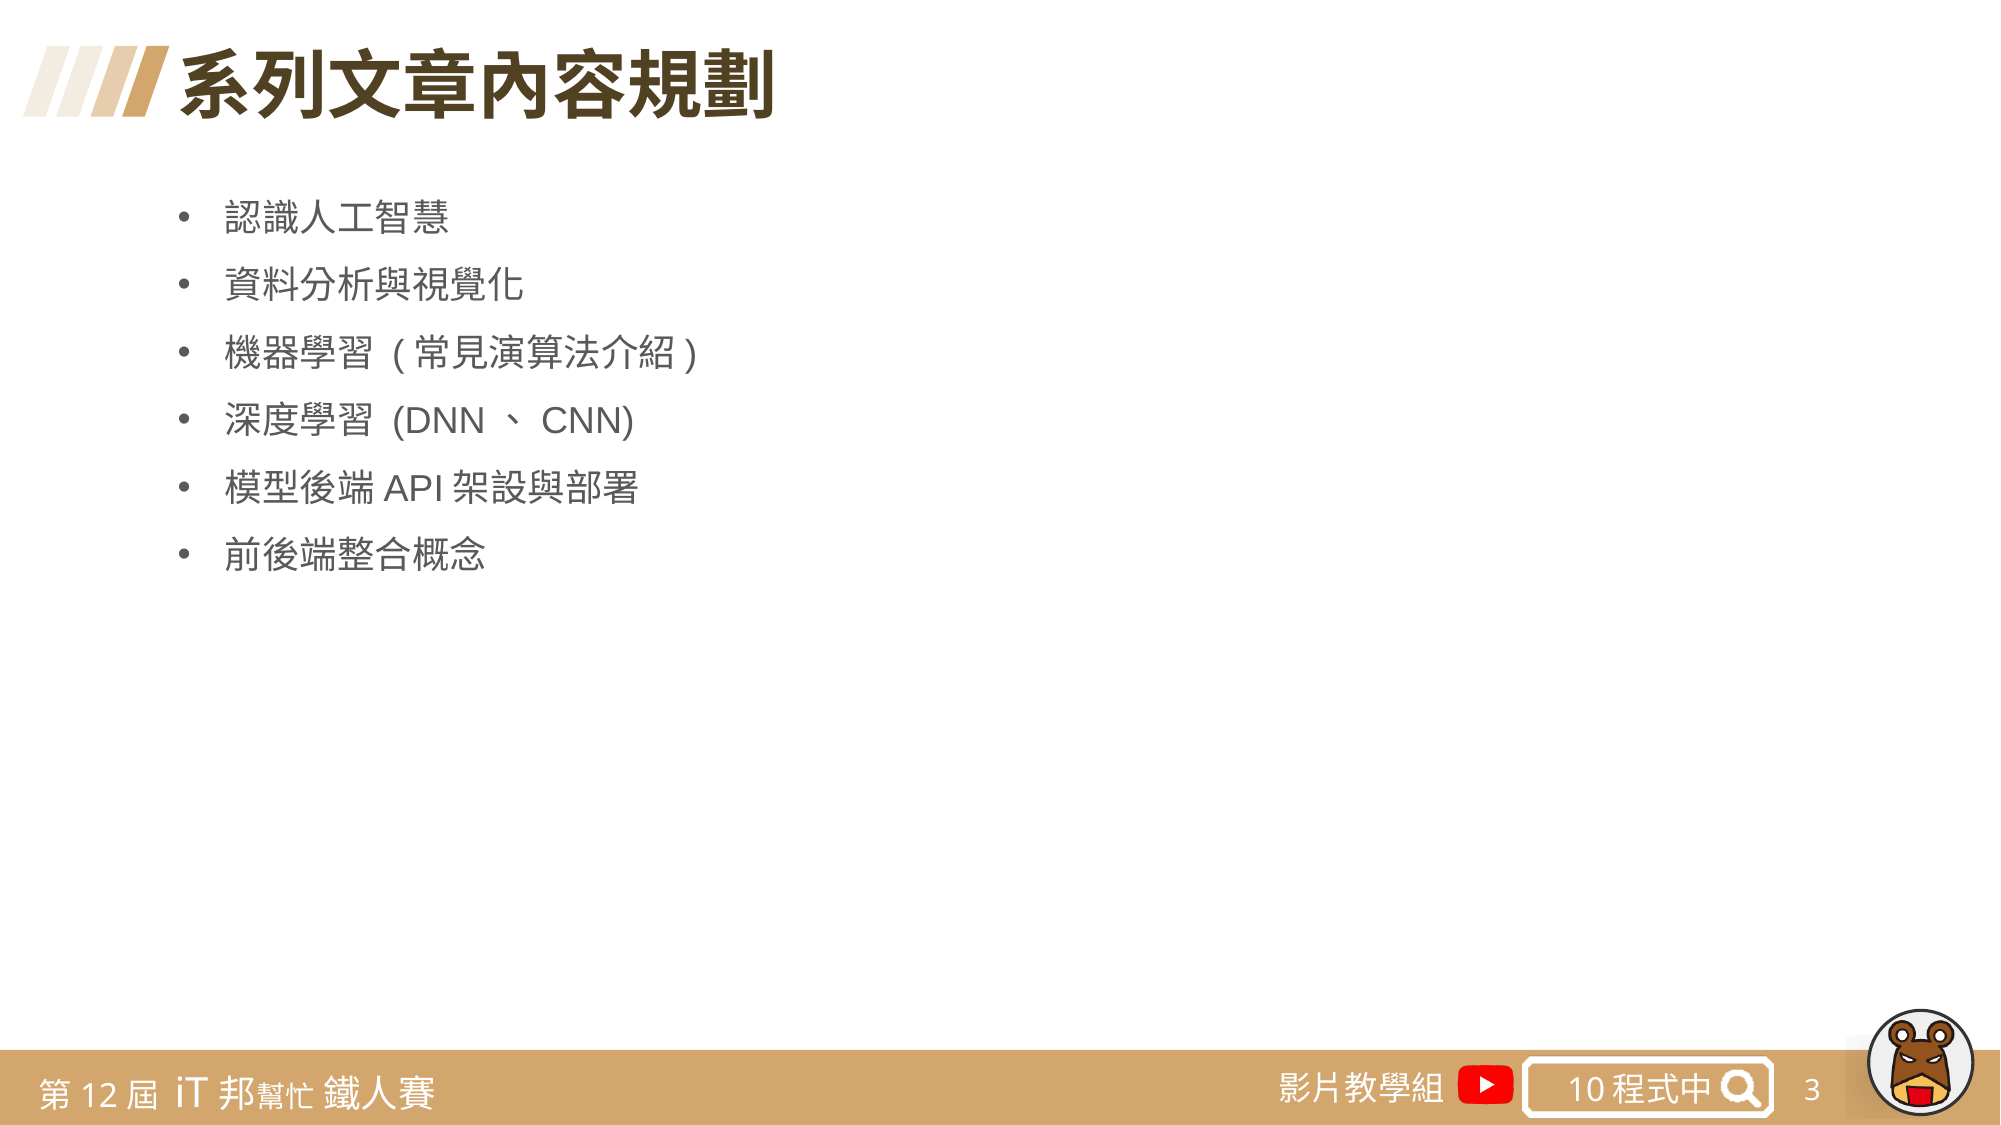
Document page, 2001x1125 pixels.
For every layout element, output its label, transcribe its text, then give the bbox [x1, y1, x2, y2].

text_box 認識人工智慧 資料分析與視覺化 機器學習 (常見演算法介紹) 深度學習 (DNN、CNN) 模型後端API架設與部署 前後端整合概念 [162, 164, 1163, 584]
picture [1410, 962, 1774, 1125]
list 系列文章內容規劃 [162, 40, 1691, 138]
picture [1871, 1012, 1971, 1112]
